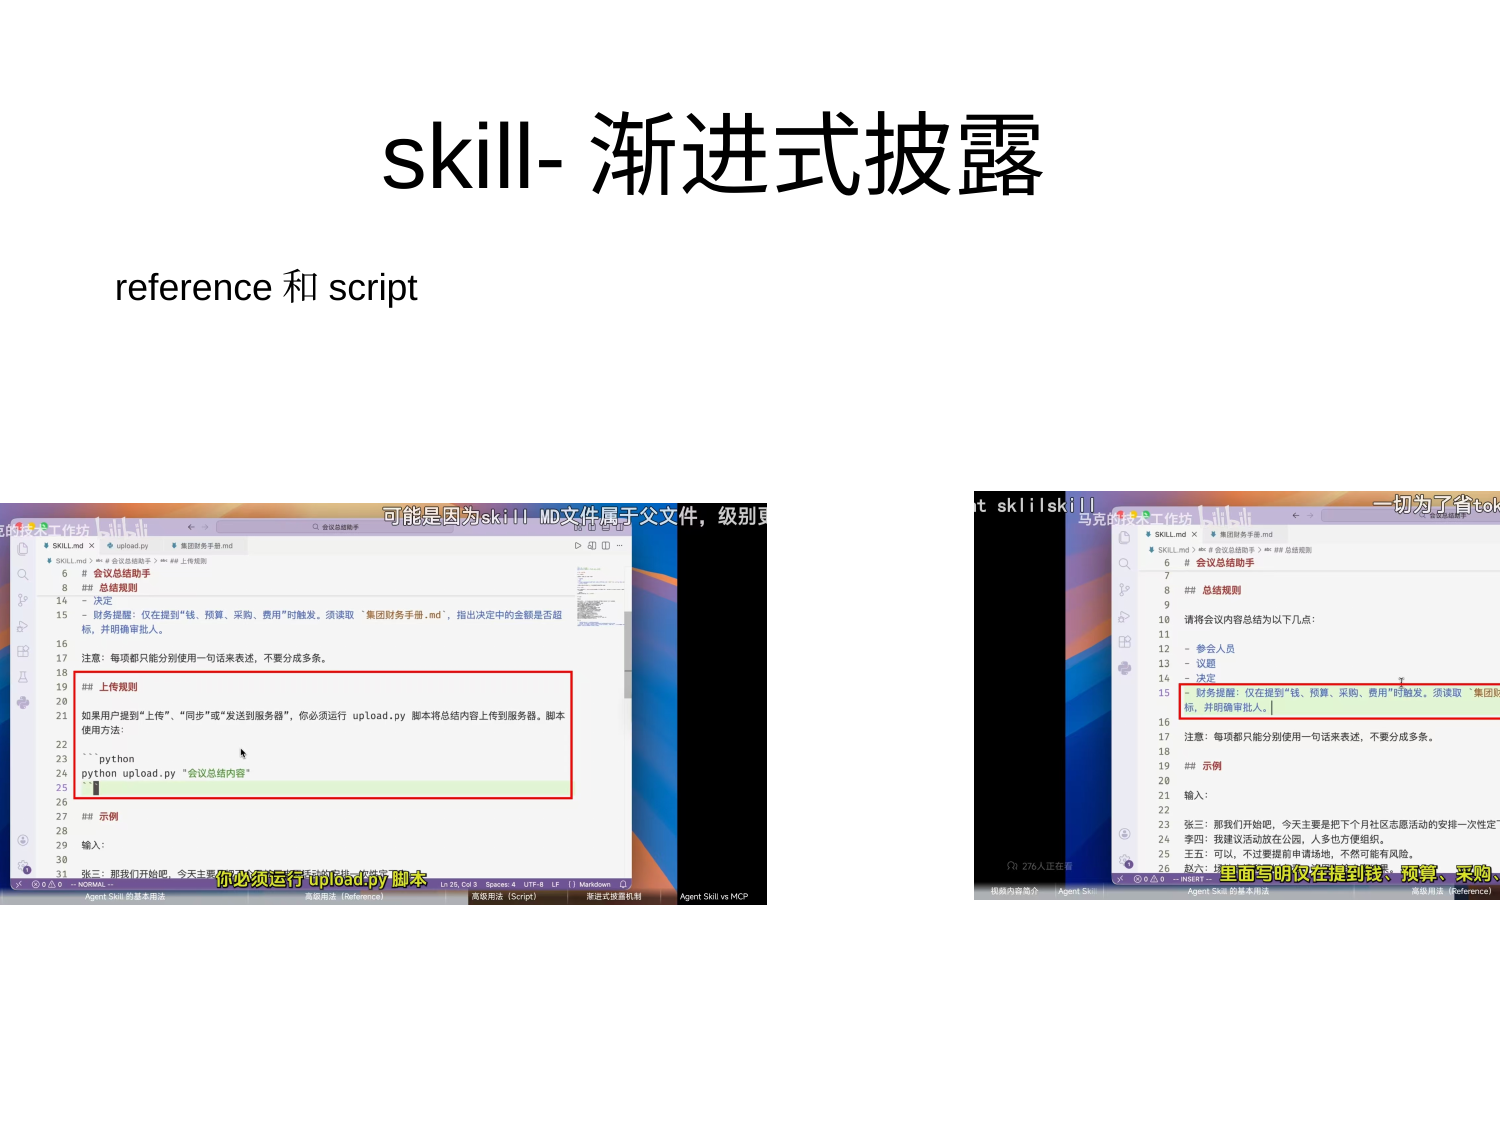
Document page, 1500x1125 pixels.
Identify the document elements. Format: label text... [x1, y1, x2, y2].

text_box reference和script [100, 255, 1369, 1040]
title skill-渐进式披露 [76, 30, 1352, 273]
picture [974, 491, 1500, 900]
picture [0, 503, 767, 905]
